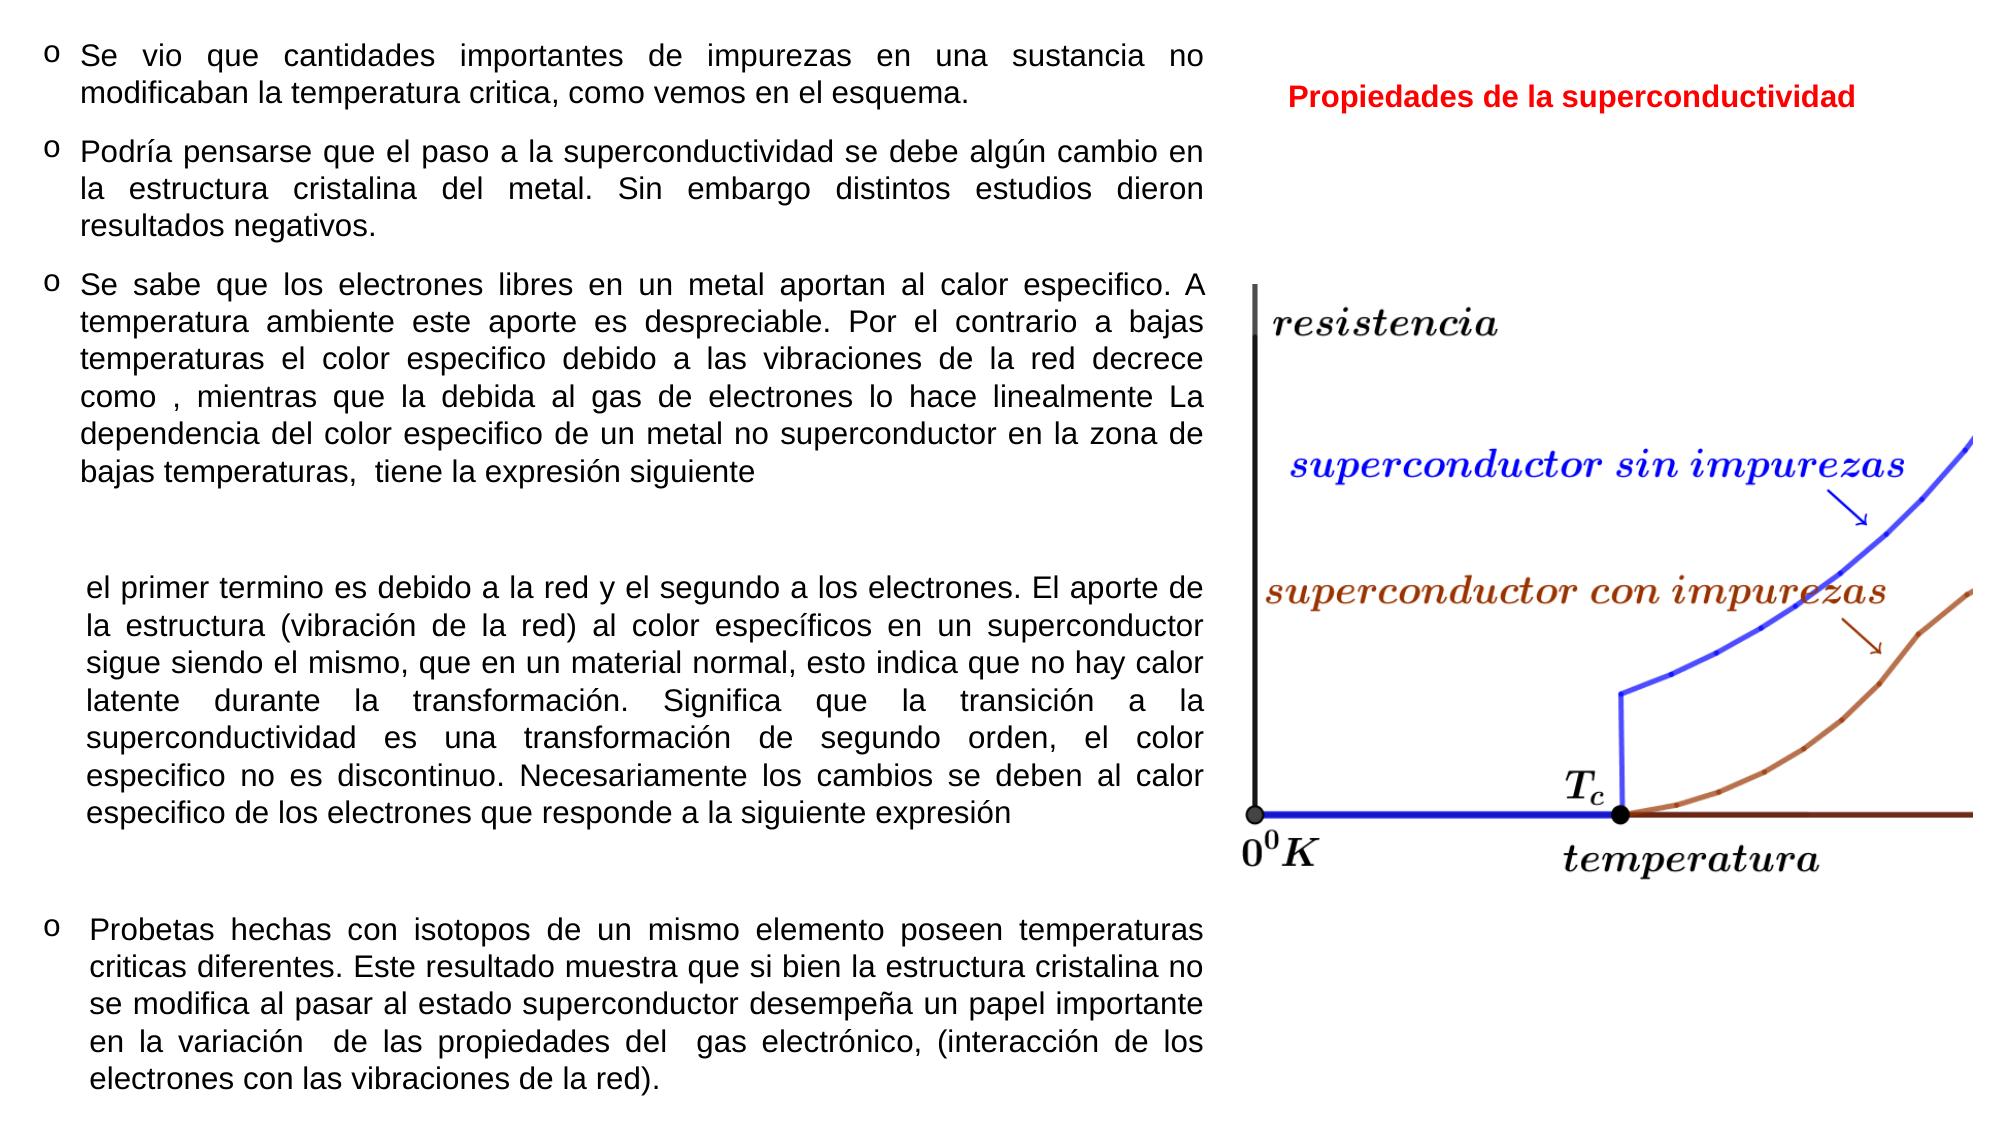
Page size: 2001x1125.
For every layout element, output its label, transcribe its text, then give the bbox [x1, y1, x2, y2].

title Propiedades de la superconductividad [1261, 61, 1946, 125]
picture [1239, 284, 1973, 912]
